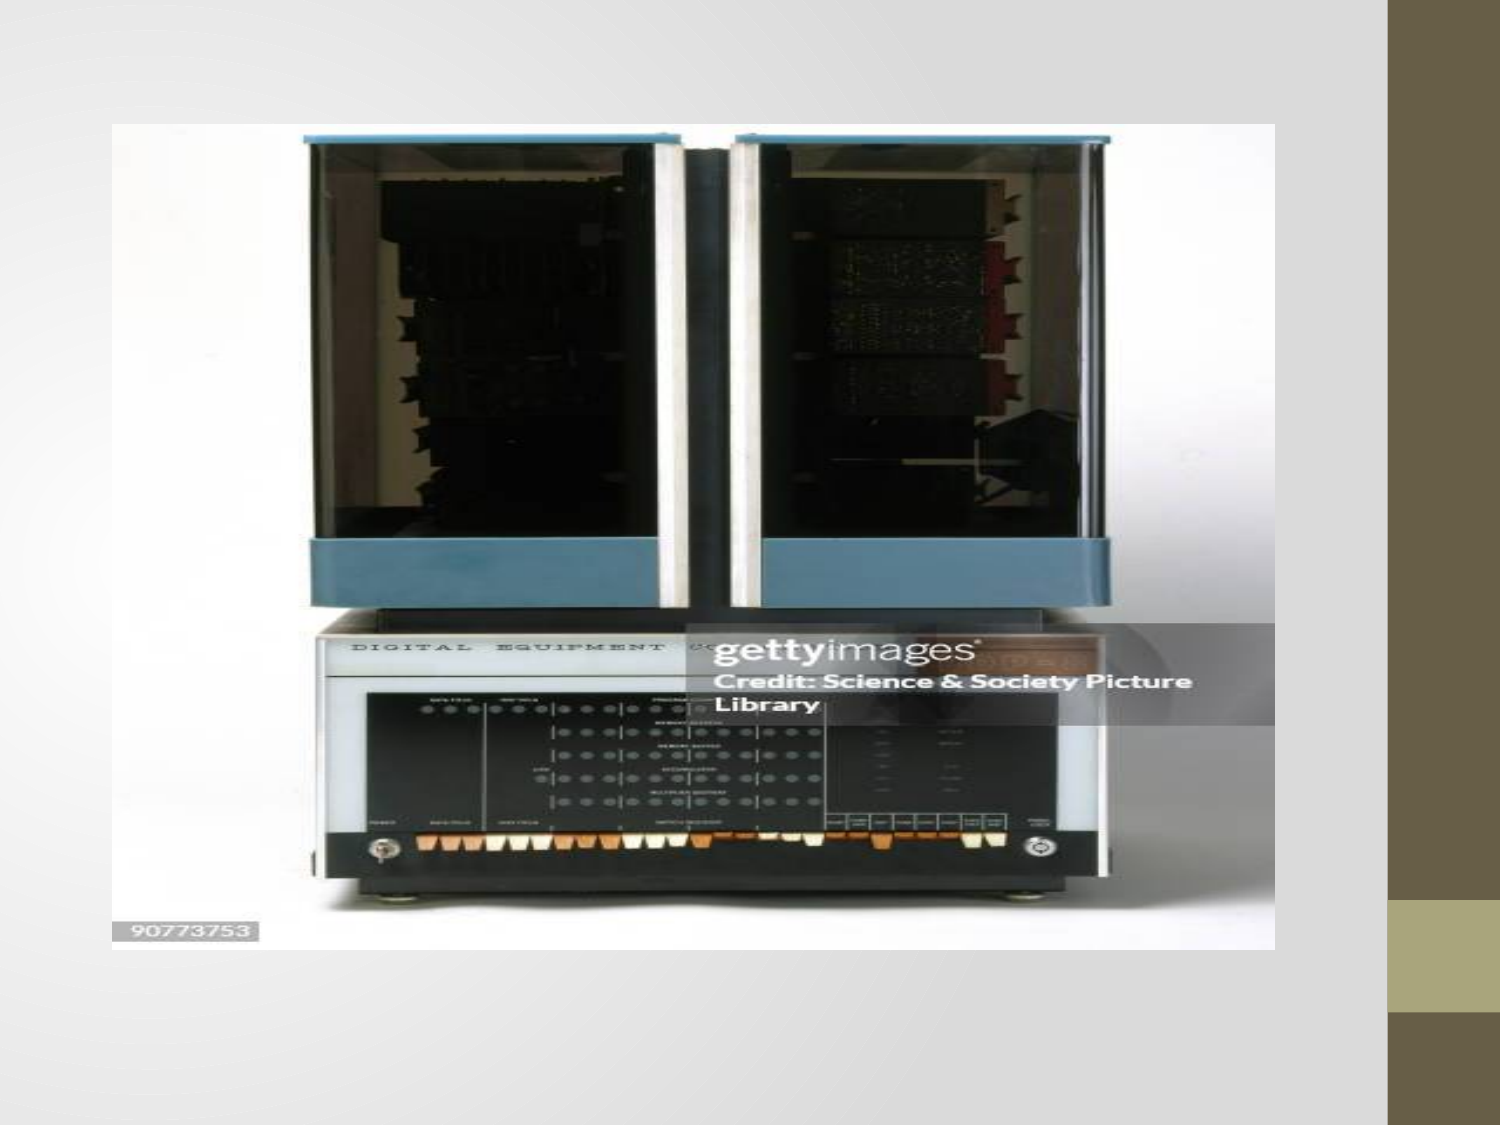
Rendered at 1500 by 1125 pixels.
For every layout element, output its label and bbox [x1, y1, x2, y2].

picture [111, 124, 1276, 951]
